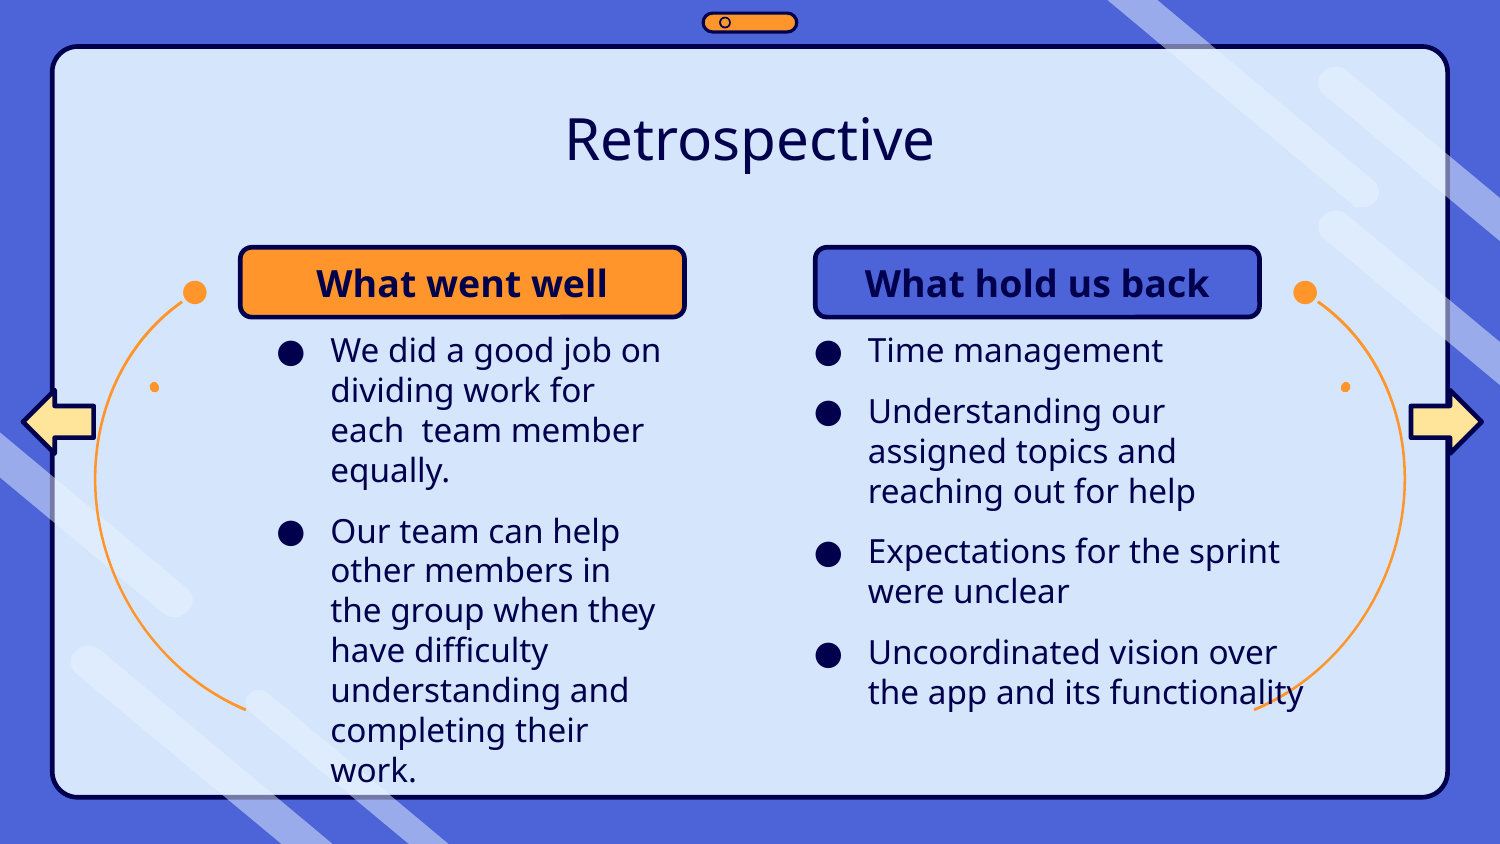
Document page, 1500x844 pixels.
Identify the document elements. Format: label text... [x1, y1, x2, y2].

text_box [1438, 390, 1482, 454]
text_box [22, 390, 62, 454]
list Time management Understanding our assigned topics and reaching out for help Expectations for the sprint were unclear Uncoordinated vision over the app and its functionality [777, 314, 1199, 707]
list We did a good job on dividing work for each team member equally. Our team can help other members in the group when they have difficulty understanding and completing their work. [301, 318, 685, 707]
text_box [67, 289, 296, 734]
title Retrospective [118, 87, 1382, 181]
title What hold us back [815, 247, 1260, 318]
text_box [1204, 289, 1433, 734]
title What went well [240, 247, 685, 318]
